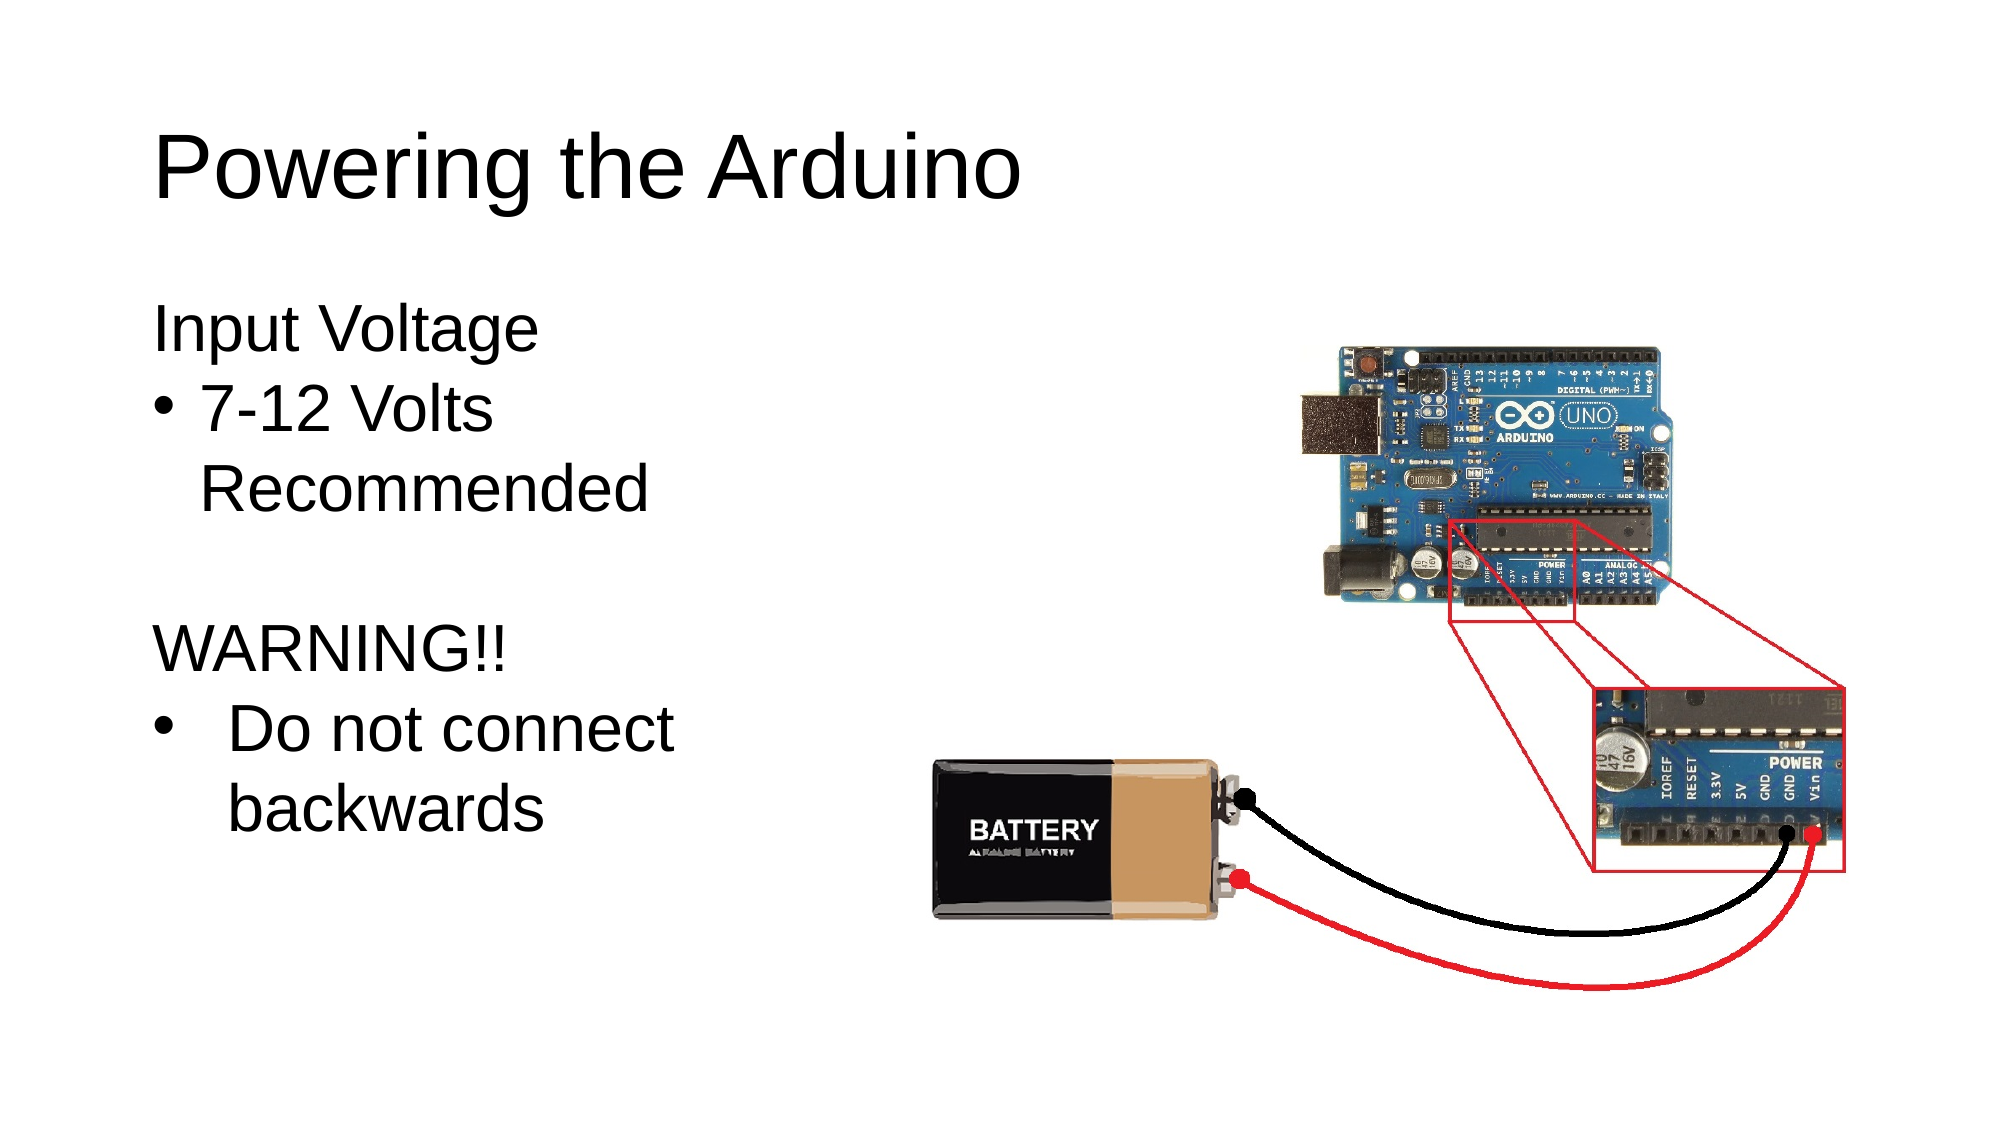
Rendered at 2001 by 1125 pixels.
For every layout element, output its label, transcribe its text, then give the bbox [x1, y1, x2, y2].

title Powering the Arduino [137, 59, 1863, 278]
text_box Input Voltage 7-12 Volts Recommended WARNING!! Do not connect backwards [137, 277, 919, 852]
picture [918, 327, 1863, 1005]
